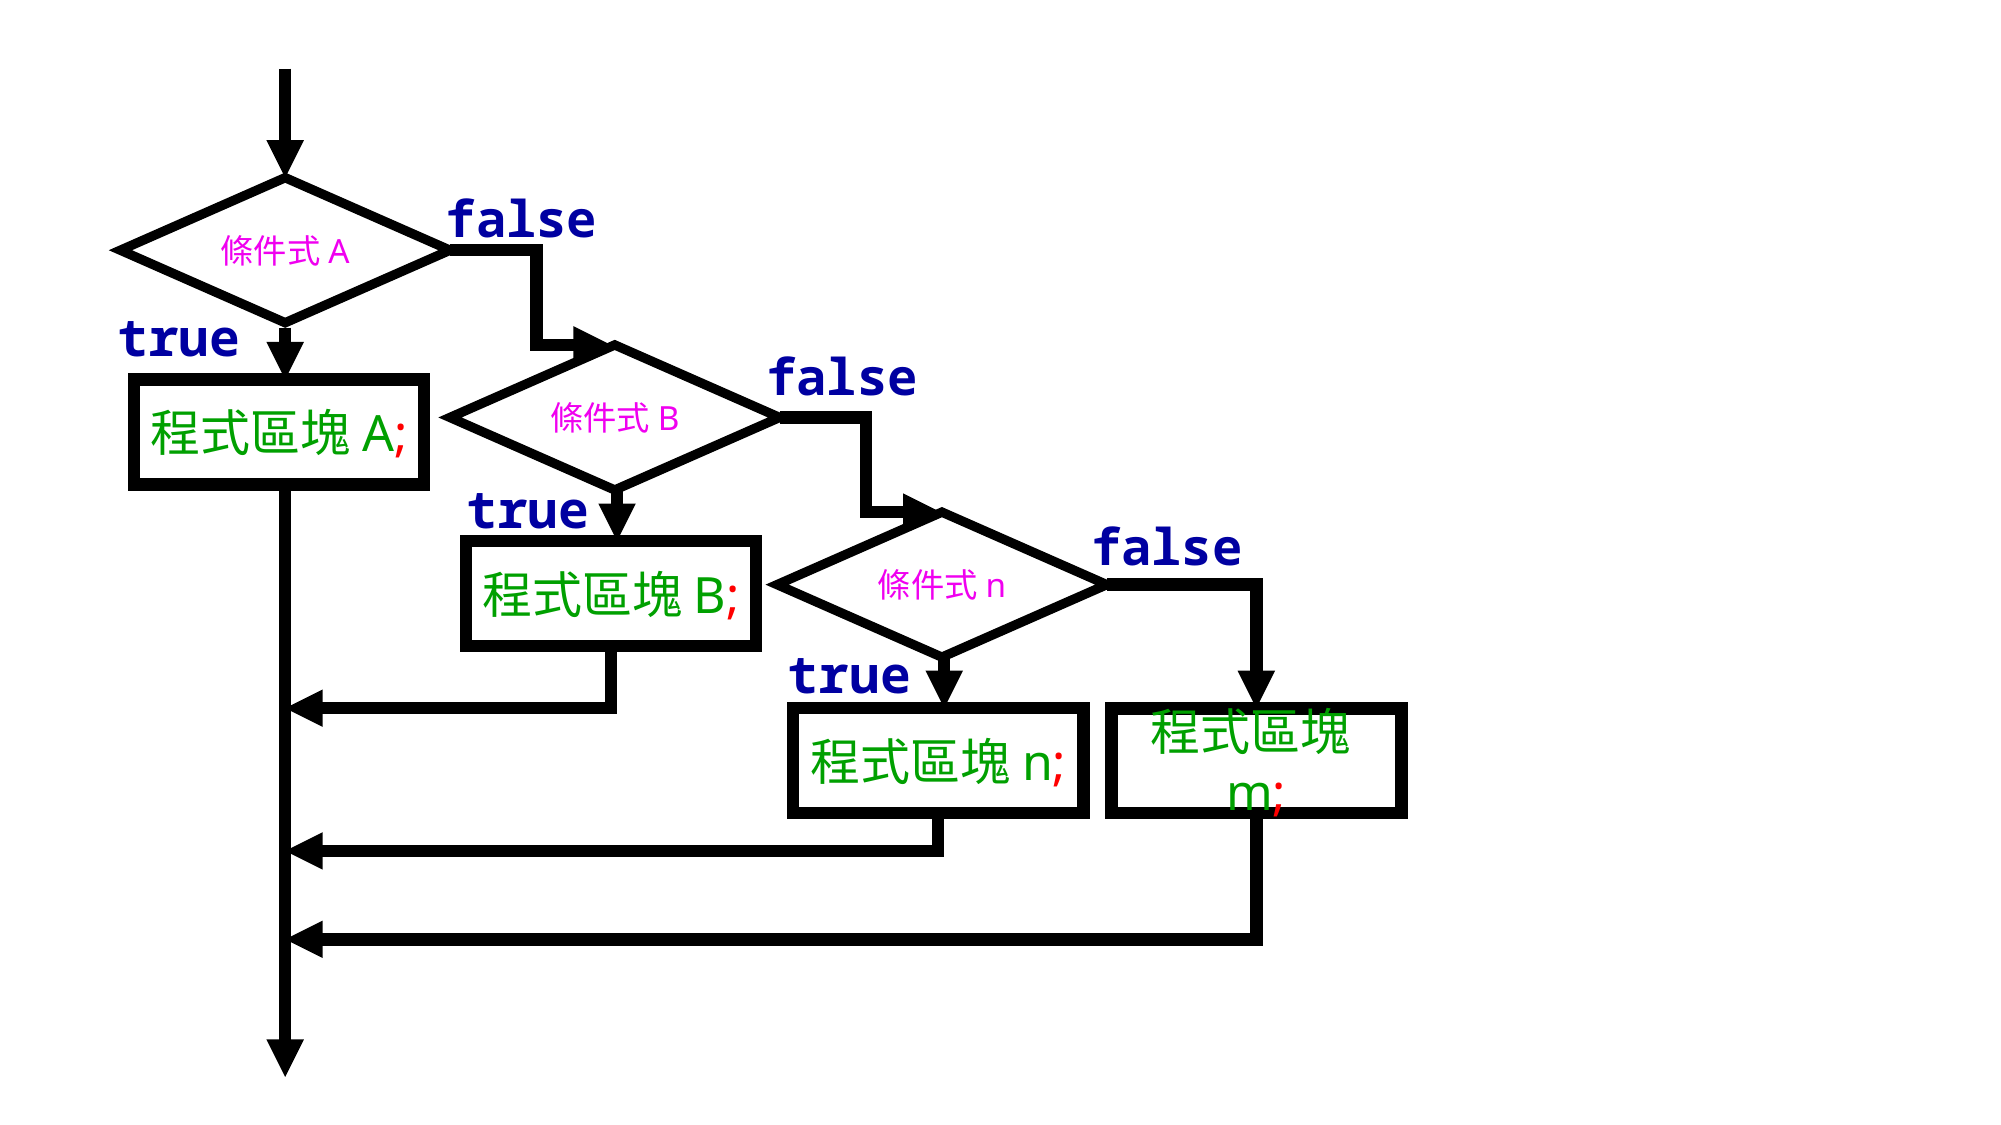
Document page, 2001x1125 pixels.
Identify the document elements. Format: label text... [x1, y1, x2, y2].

text_box 條件式B [447, 343, 720, 485]
text_box 程式區塊B; [631, 540, 707, 647]
text_box true [834, 641, 951, 713]
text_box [1106, 584, 1257, 709]
text_box false [751, 343, 951, 415]
text_box 條件式n [834, 510, 1106, 655]
text_box 程式區塊B; [480, 548, 592, 647]
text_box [707, 390, 834, 1125]
text_box 程式區塊A; [133, 378, 425, 485]
text_box 條件式A [117, 177, 440, 324]
text_box true [451, 476, 630, 548]
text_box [834, 417, 941, 513]
text_box false [430, 185, 631, 256]
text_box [416, 514, 480, 840]
text_box 程式區塊n; [834, 707, 1084, 814]
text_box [592, 505, 631, 1125]
text_box true [102, 304, 281, 375]
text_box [449, 250, 612, 345]
text_box 程式區塊m; [1110, 707, 1402, 814]
text_box false [1076, 514, 1276, 585]
